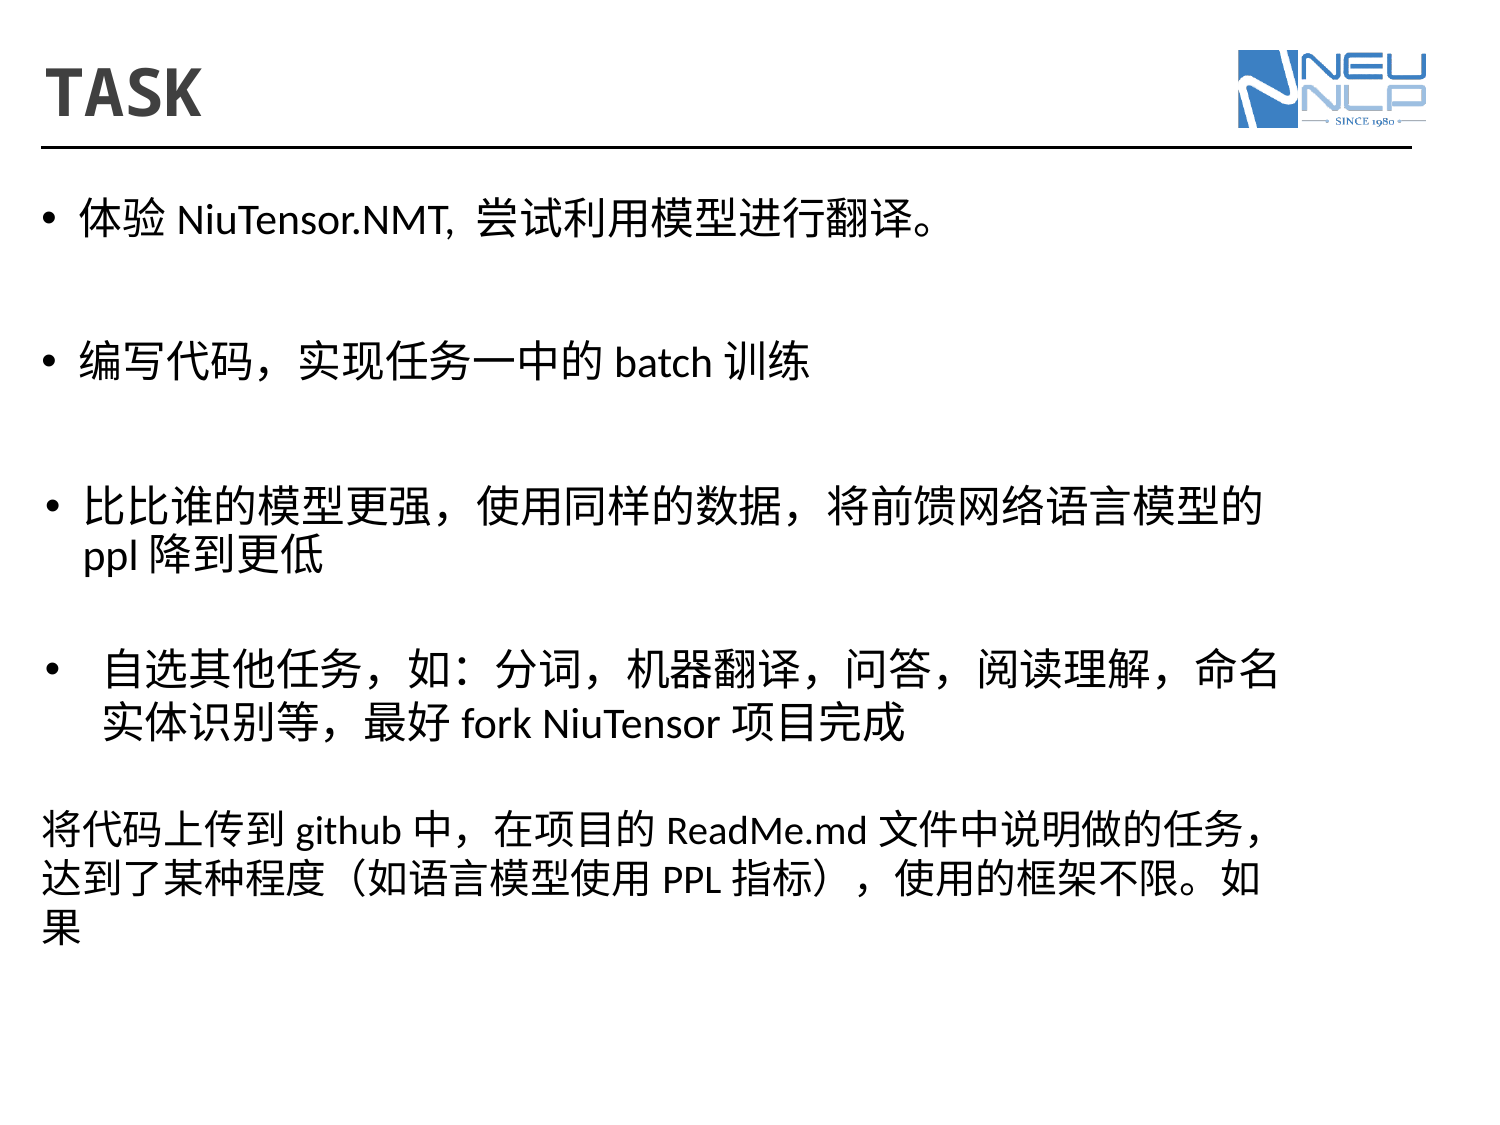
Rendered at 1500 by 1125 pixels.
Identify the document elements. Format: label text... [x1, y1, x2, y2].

text_box 编写代码，实现任务一中的batch训练 [29, 334, 1324, 406]
list 比比谁的模型更强，使用同样的数据，将前馈网络语言模型的ppl降到更低 [30, 477, 1324, 594]
picture [1229, 40, 1435, 137]
text_box TASK [30, 42, 760, 138]
text_box 将代码上传到github中，在项目的ReadMe.md文件中说明做的任务，达到了某种程度（如语言模型使用PPL指标），使用的框架不限。如果 [26, 796, 1297, 958]
text_box 体验NiuTensor.NMT, 尝试利用模型进行翻译。 [29, 191, 1324, 263]
text_box 自选其他任务，如：分词，机器翻译，问答，阅读理解，命名实体识别等，最好fork NiuTensor项目完成 [29, 634, 1306, 755]
